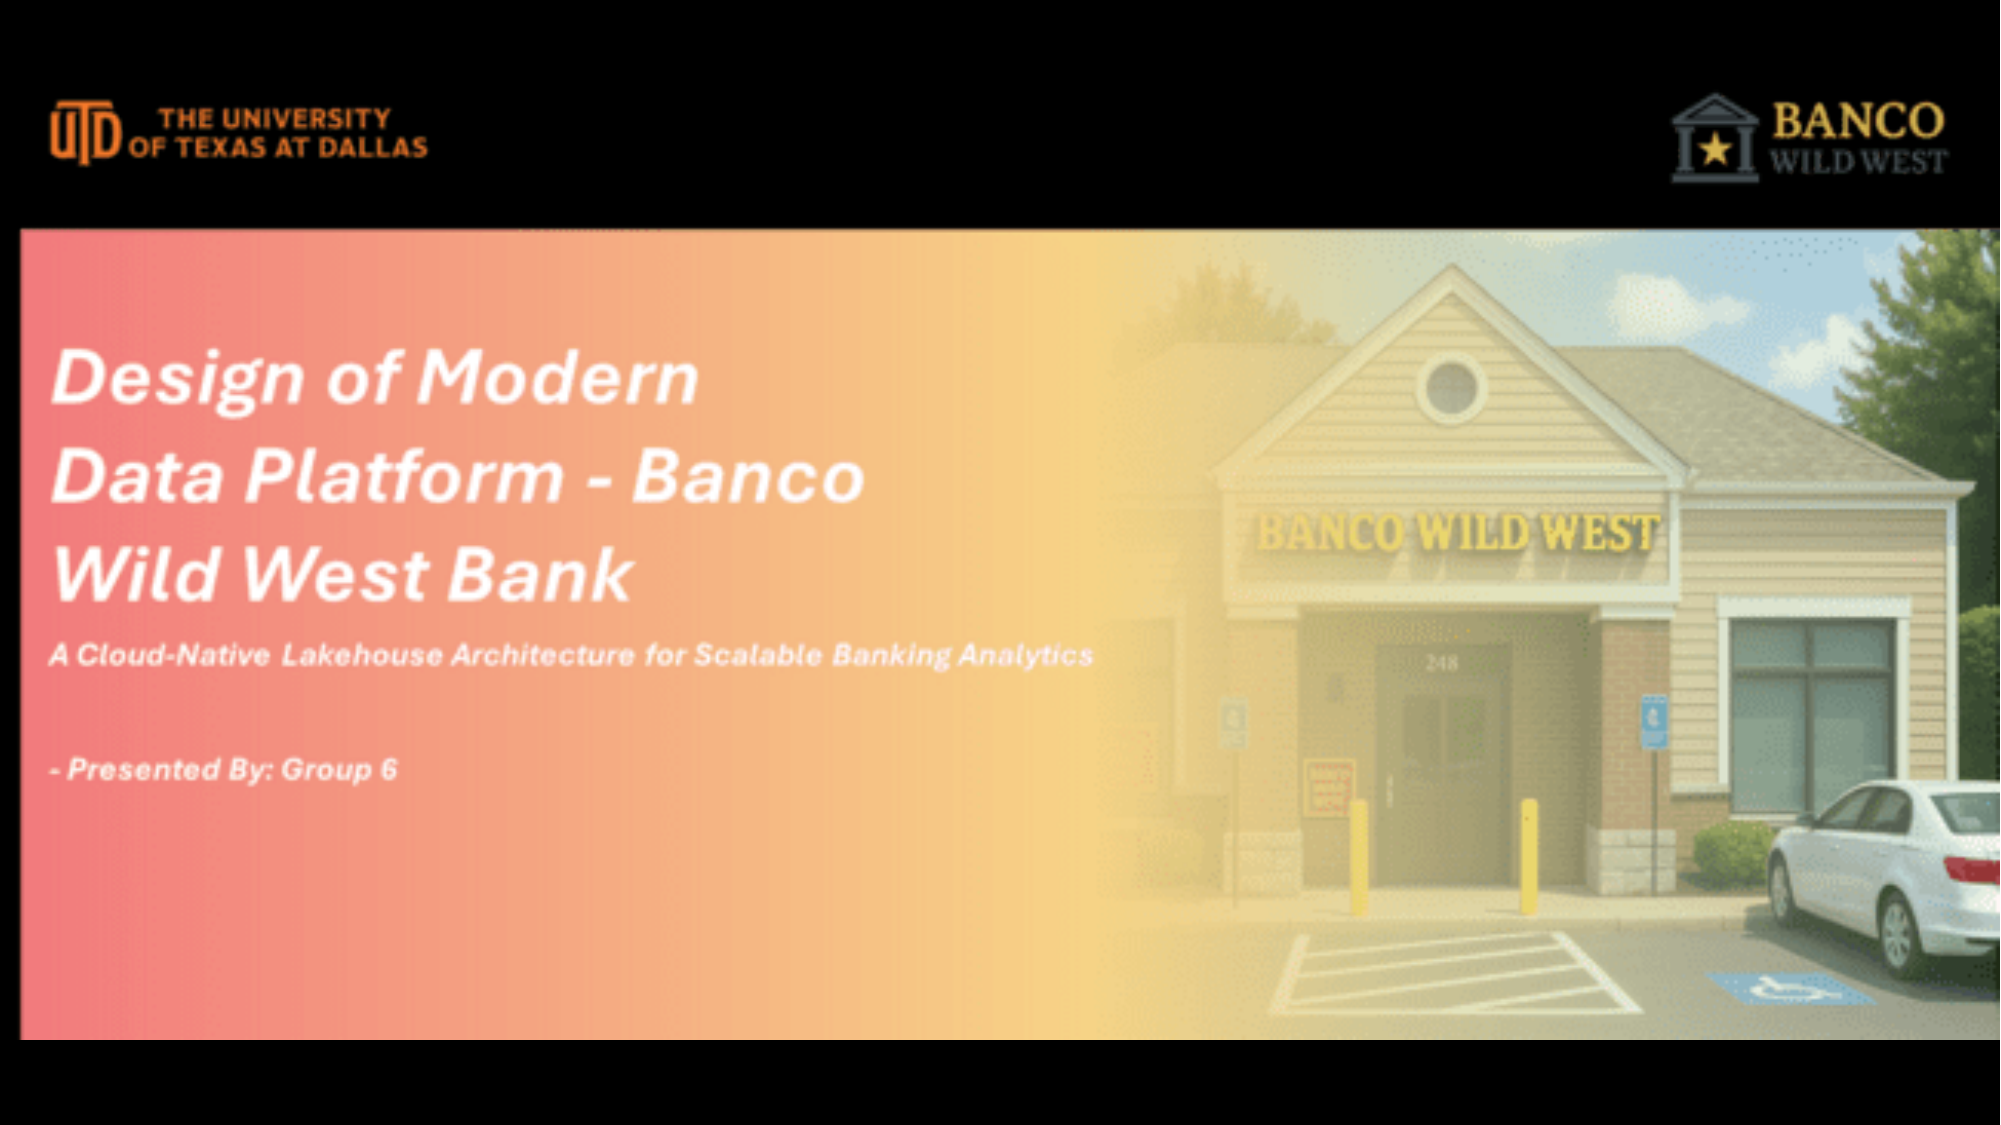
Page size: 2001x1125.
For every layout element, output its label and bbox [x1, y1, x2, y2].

picture [0, 84, 2000, 1041]
